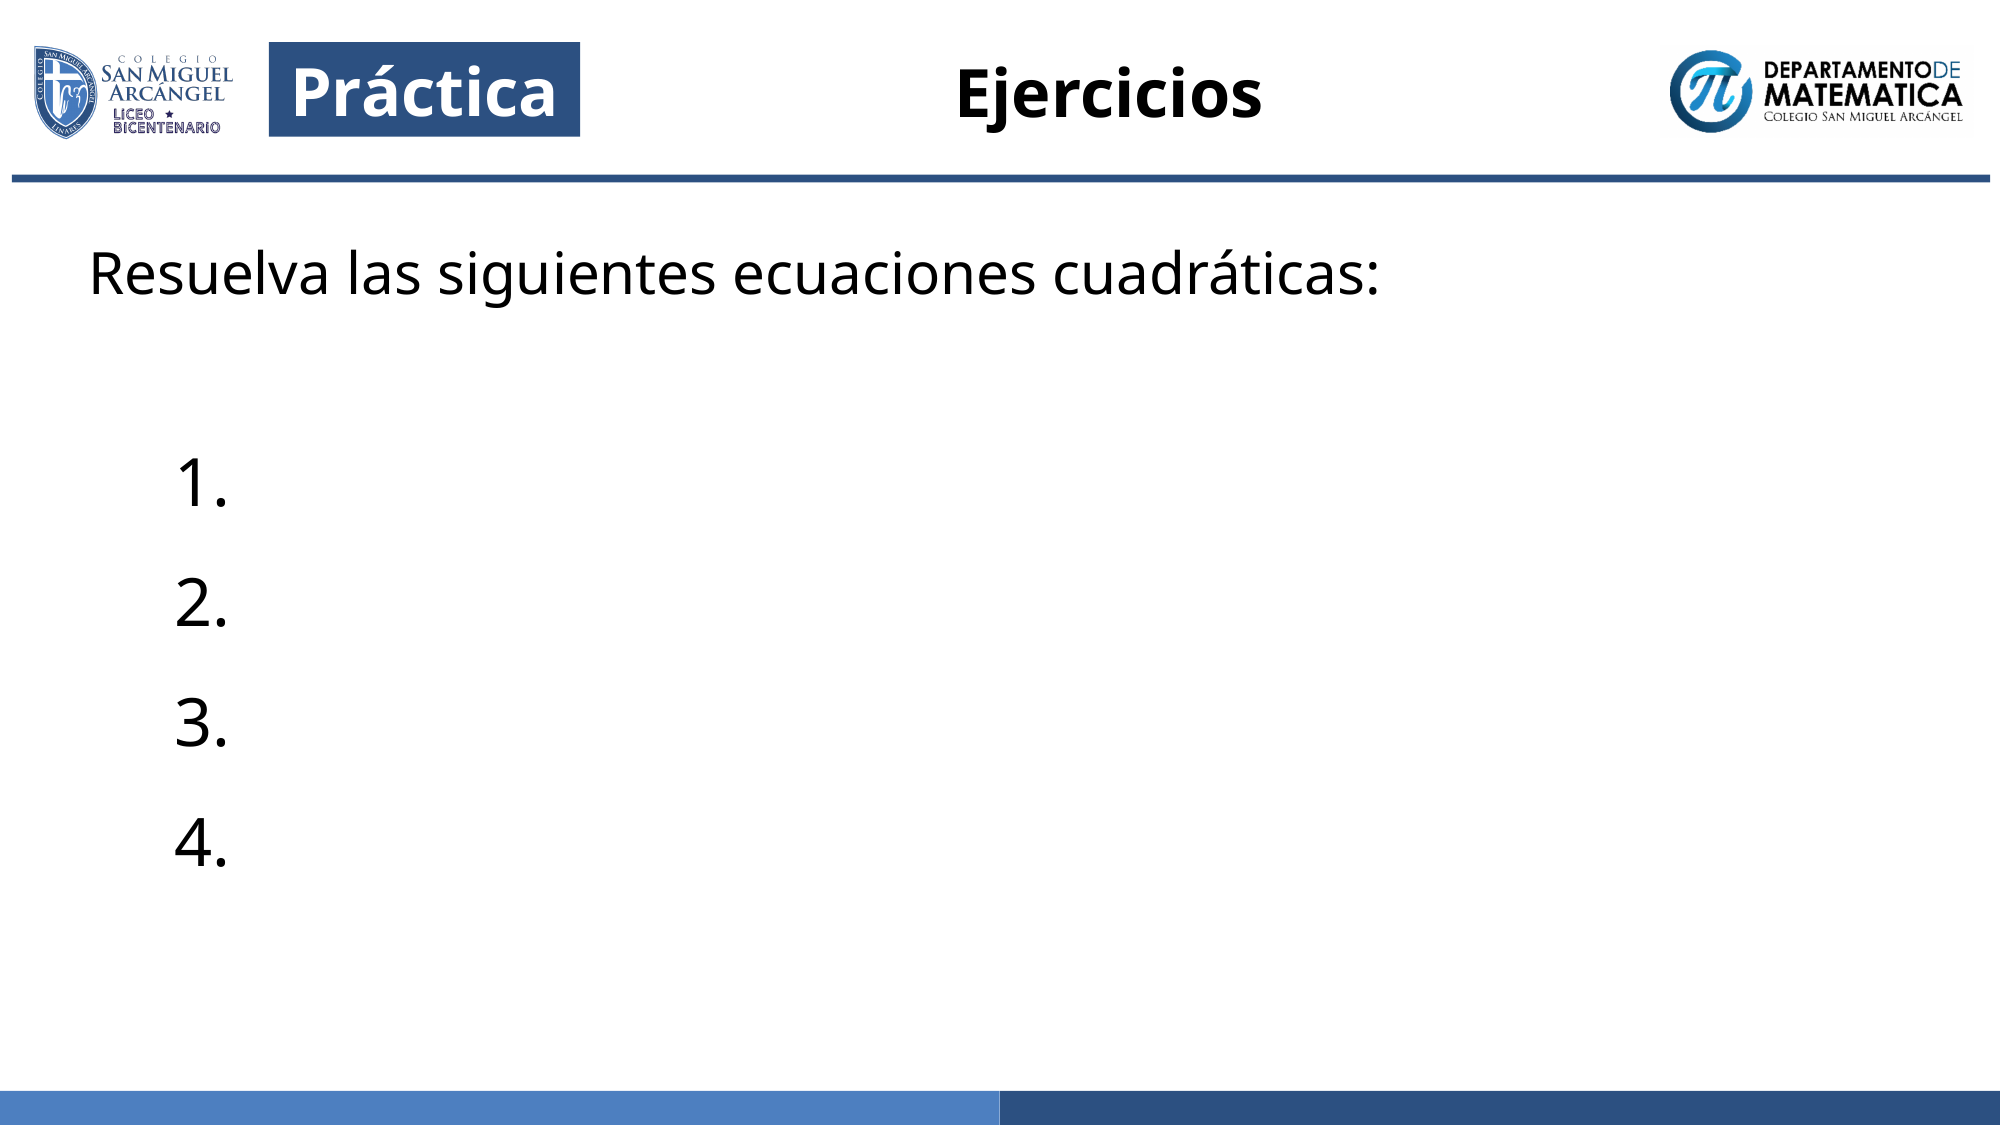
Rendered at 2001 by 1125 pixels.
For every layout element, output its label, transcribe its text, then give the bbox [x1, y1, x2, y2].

text_box Ejercicios [580, 43, 1638, 139]
text_box Resuelva las siguientes ecuaciones cuadráticas: [73, 228, 1908, 314]
text_box [10, 173, 1992, 184]
text_box [0, 1089, 999, 1125]
picture [25, 37, 240, 146]
text_box Práctica [268, 42, 581, 137]
picture [1659, 44, 1975, 139]
text_box [999, 1089, 2000, 1125]
